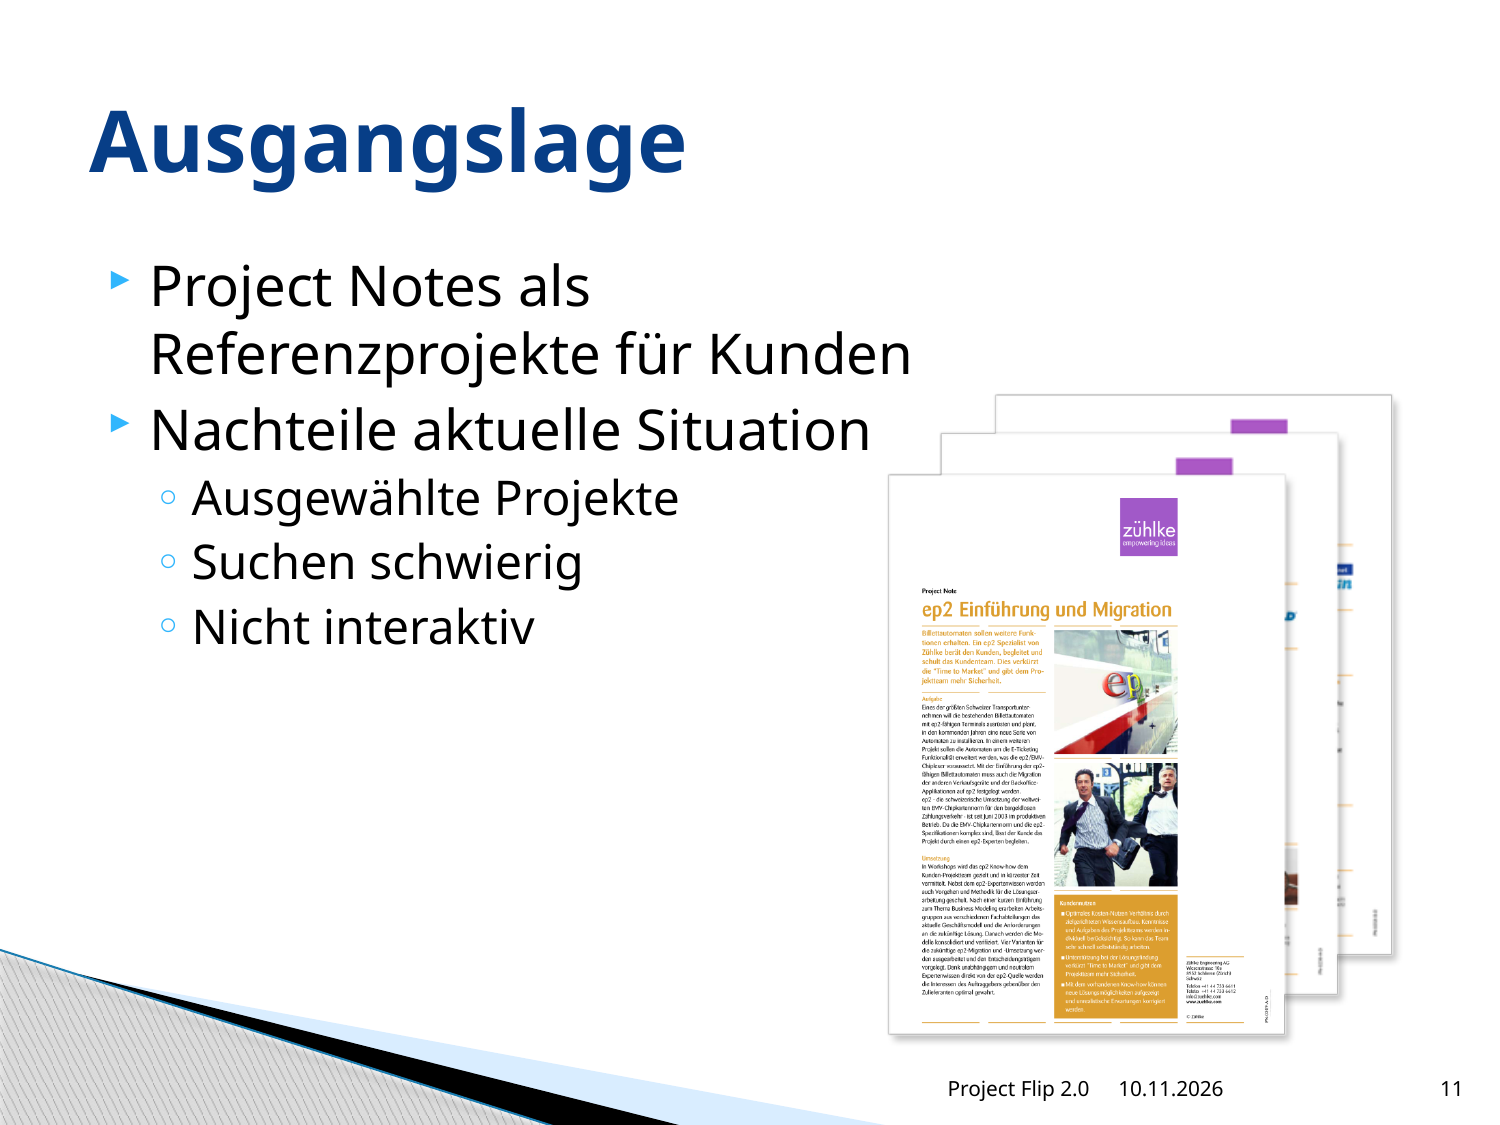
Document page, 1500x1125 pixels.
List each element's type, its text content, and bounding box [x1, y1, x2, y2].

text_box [844, 349, 1451, 1068]
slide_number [1105, 1079, 1418, 1112]
title Ausgangslage [75, 45, 1425, 233]
slide_number 11 [1418, 1051, 1479, 1112]
footer Project Flip 2.0 [718, 1051, 1105, 1112]
list Project Notes als Referenzprojekte für Kunden Nachteile aktuelle Situation Ausgewählte Projekte Suchen schwierig Nicht interaktiv [75, 243, 1425, 986]
